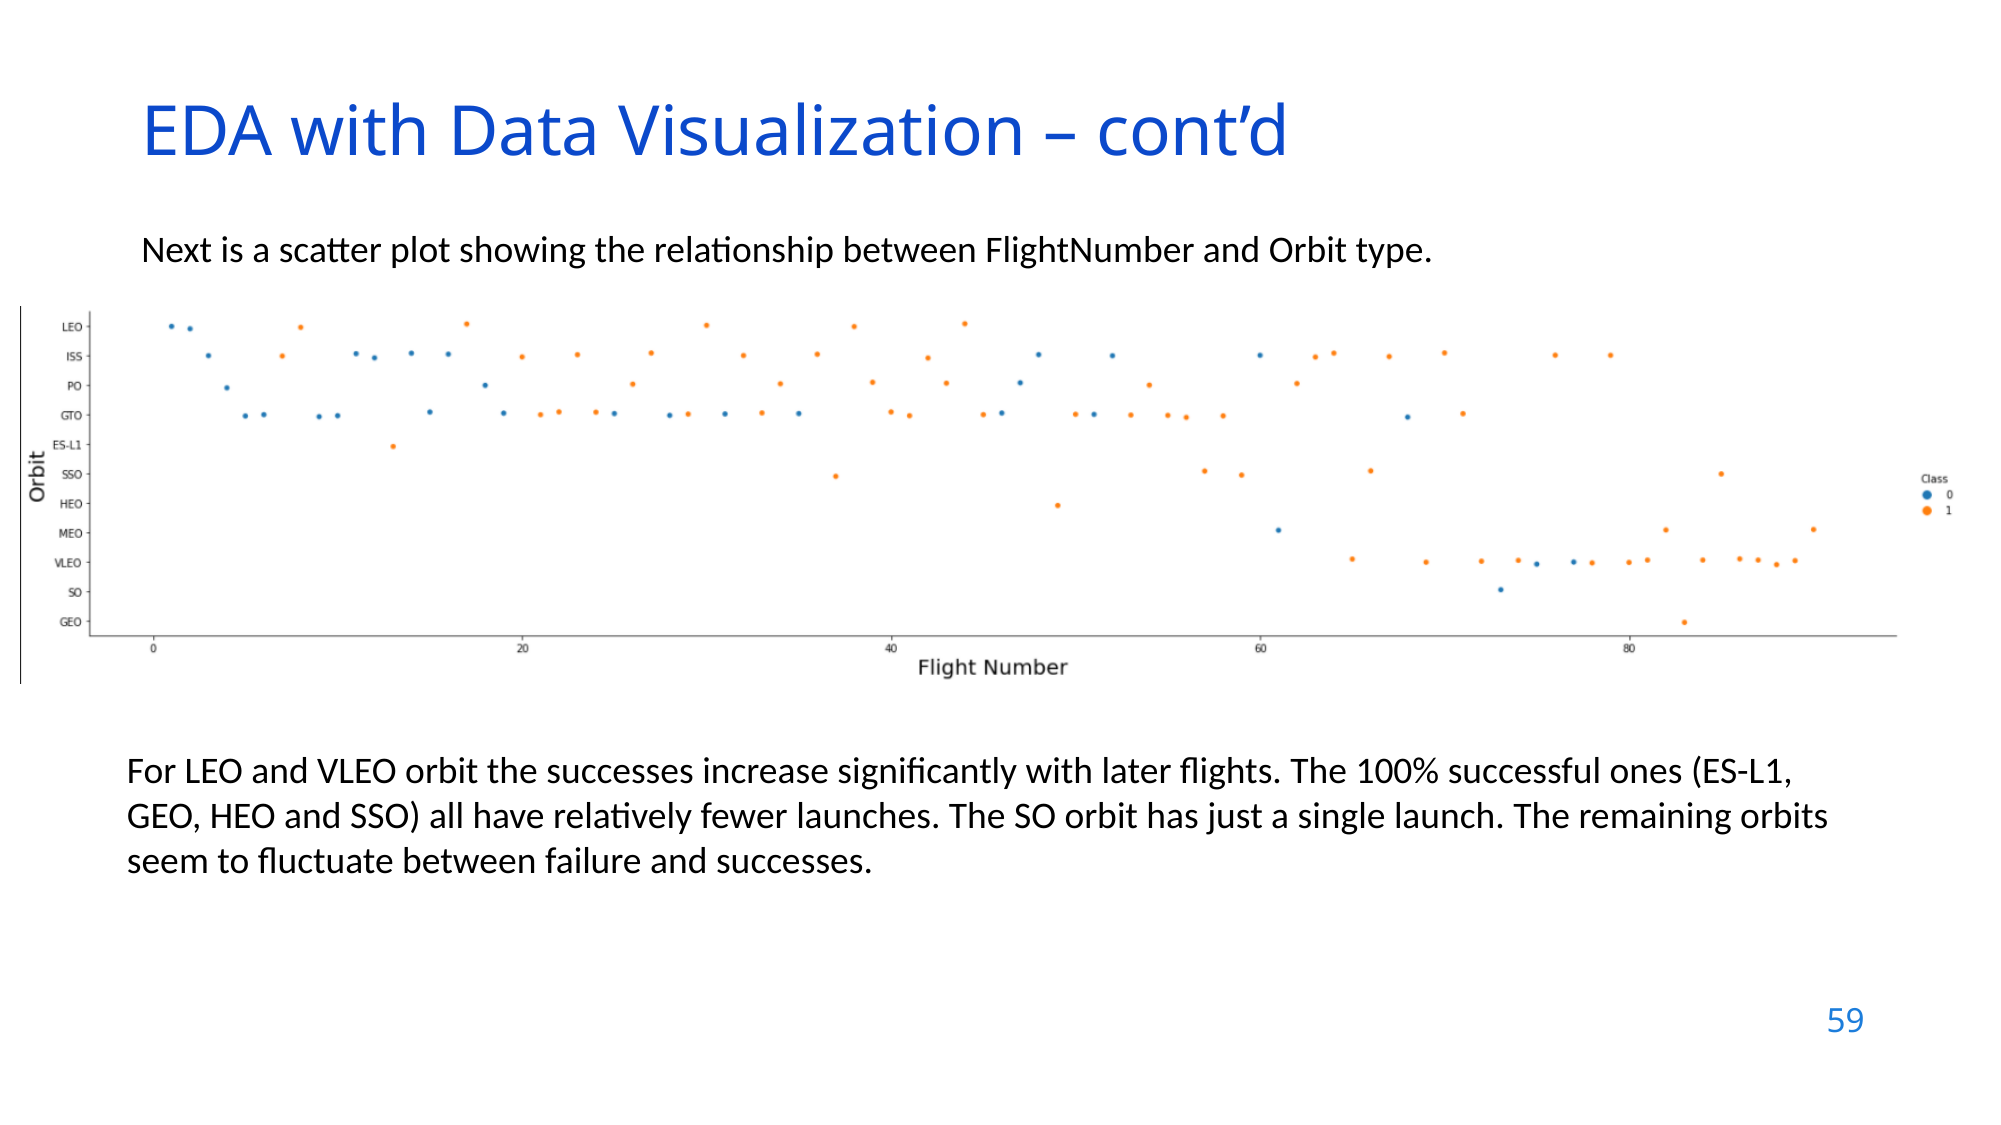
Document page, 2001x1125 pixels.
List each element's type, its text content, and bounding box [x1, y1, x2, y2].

text_box For LEO and VLEO orbit the successes increase significantly with later flights. The 100% successful ones (ES-L1, GEO, HEO and SSO) all have relatively fewer launches. The SO orbit has just a single launch. The remaining orbits seem to fluctuate between failure and successes. [112, 738, 1866, 889]
list Next is a scatter plot showing the relationship between FlightNumber and Orbit type. [126, 217, 1880, 306]
slide_number 59 [1429, 988, 1880, 1055]
text_box EDA with Data Visualization – cont’d [126, 88, 1852, 179]
picture [20, 306, 1959, 684]
